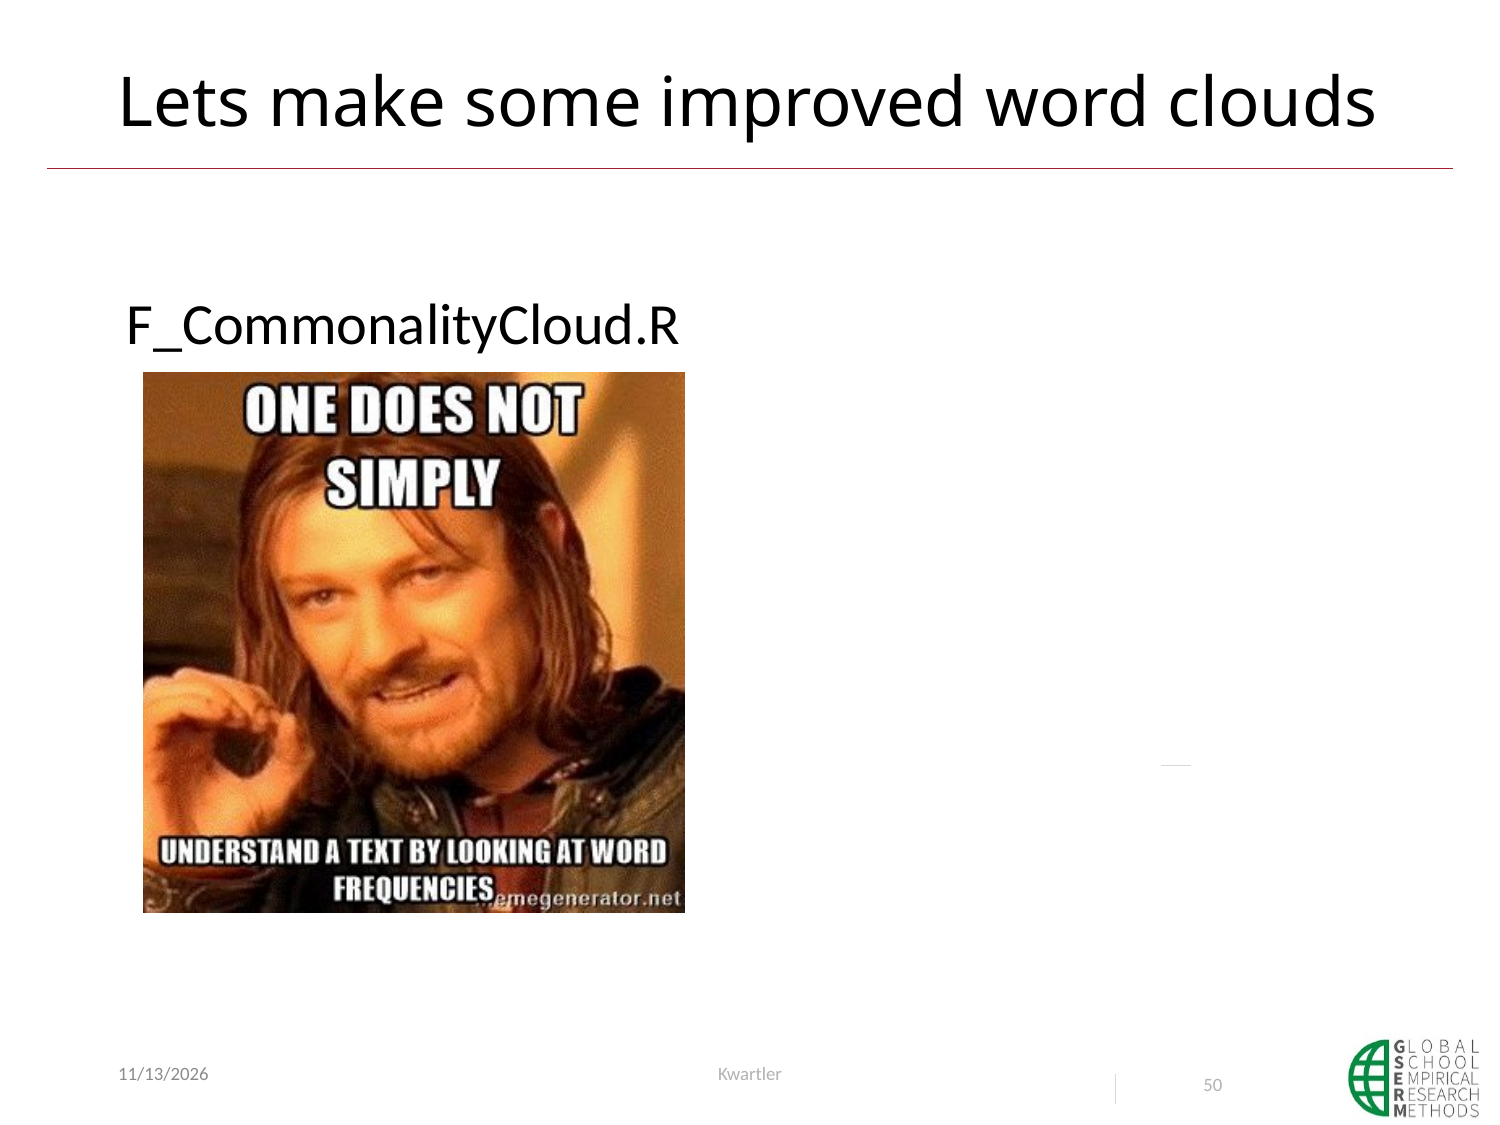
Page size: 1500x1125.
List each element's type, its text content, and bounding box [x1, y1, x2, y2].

slide_number 50 [1188, 1042, 1330, 1103]
picture [143, 372, 685, 913]
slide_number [103, 1042, 441, 1103]
footer Kwartler [496, 1042, 1004, 1103]
text_box F_CommonalityCloud.R [111, 278, 697, 364]
title Lets make some improved word clouds [103, 59, 1397, 157]
picture [1342, 1031, 1500, 1120]
